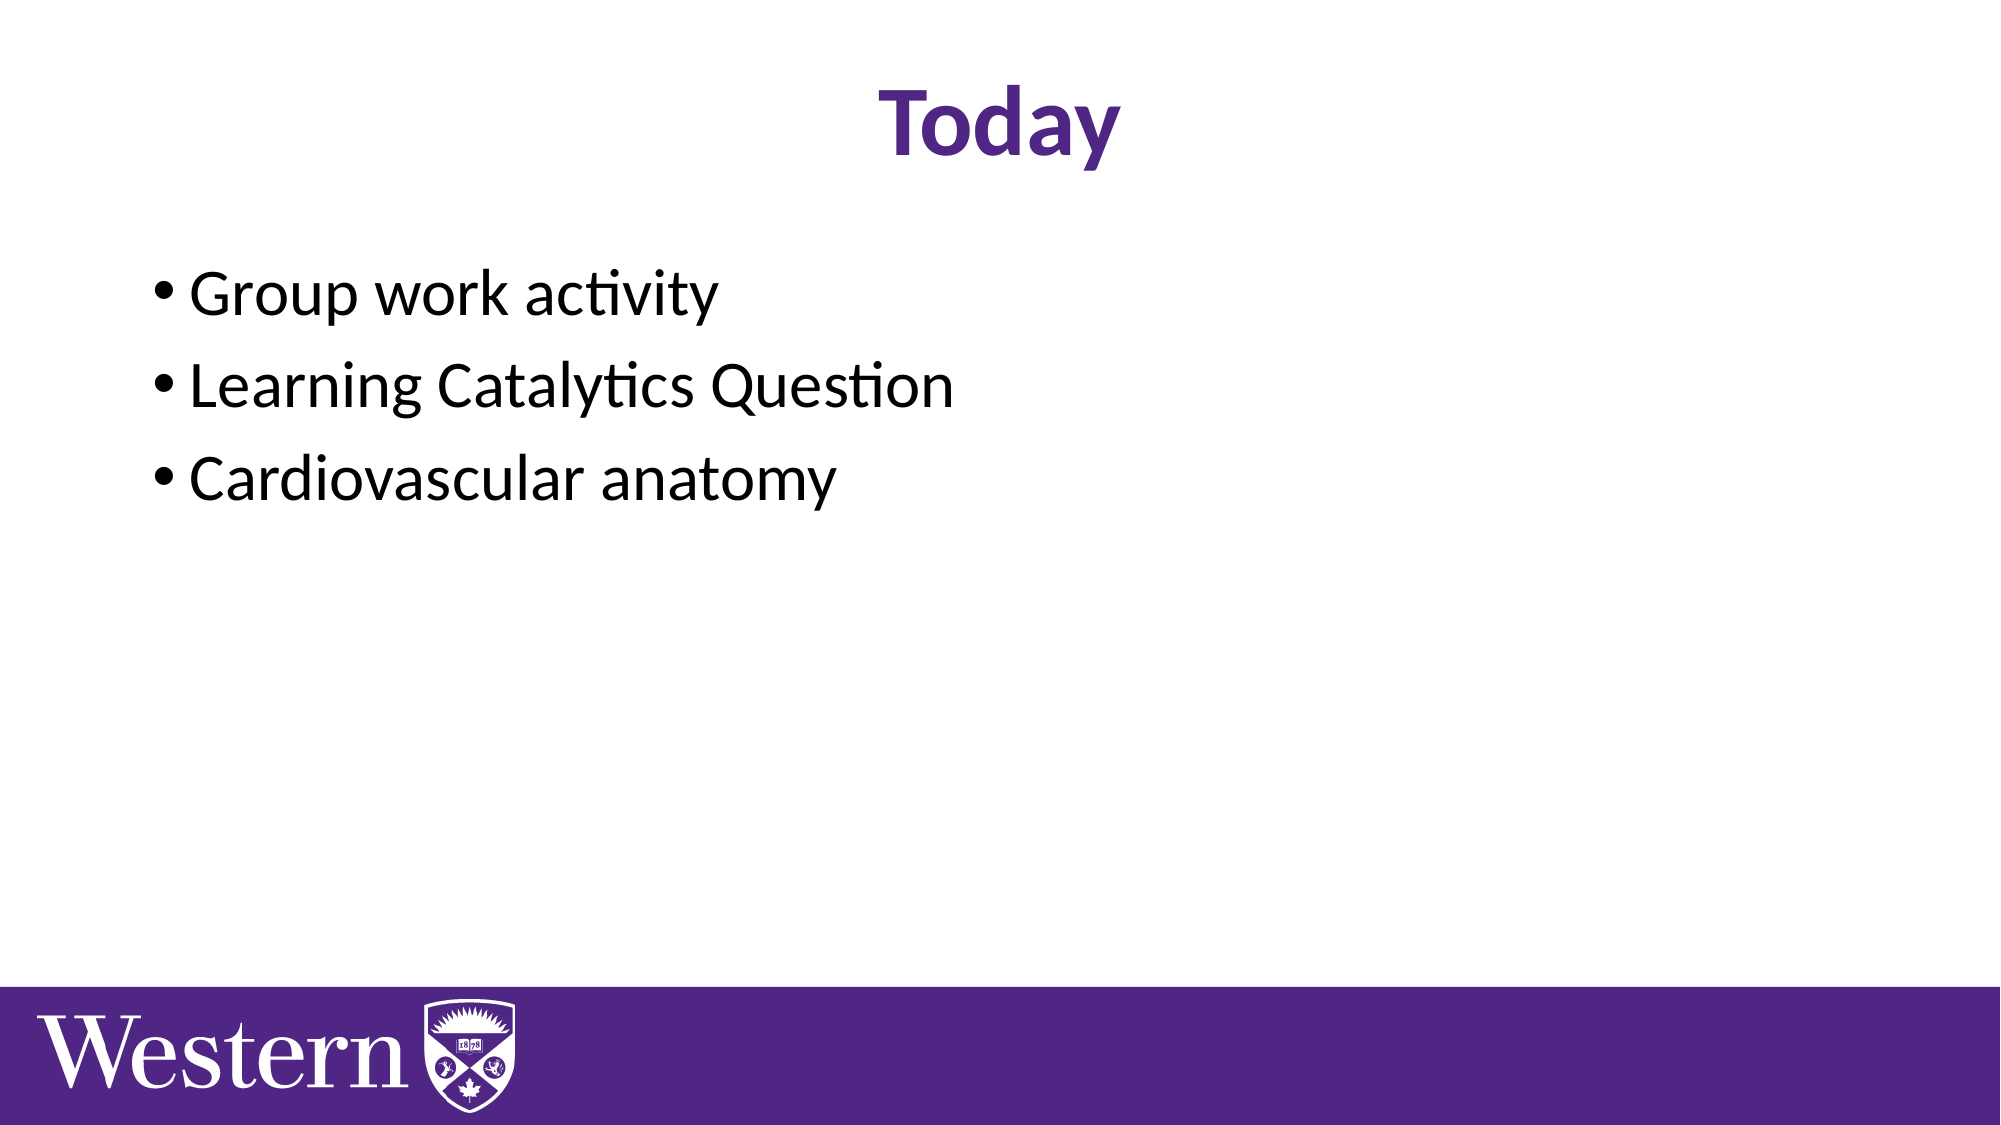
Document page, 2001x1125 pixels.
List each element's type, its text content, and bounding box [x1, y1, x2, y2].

title Today [137, 32, 1863, 213]
picture [37, 999, 515, 1113]
text_box [0, 986, 2000, 1125]
list Group work activity Learning Catalytics Question Cardiovascular anatomy [137, 249, 1863, 975]
